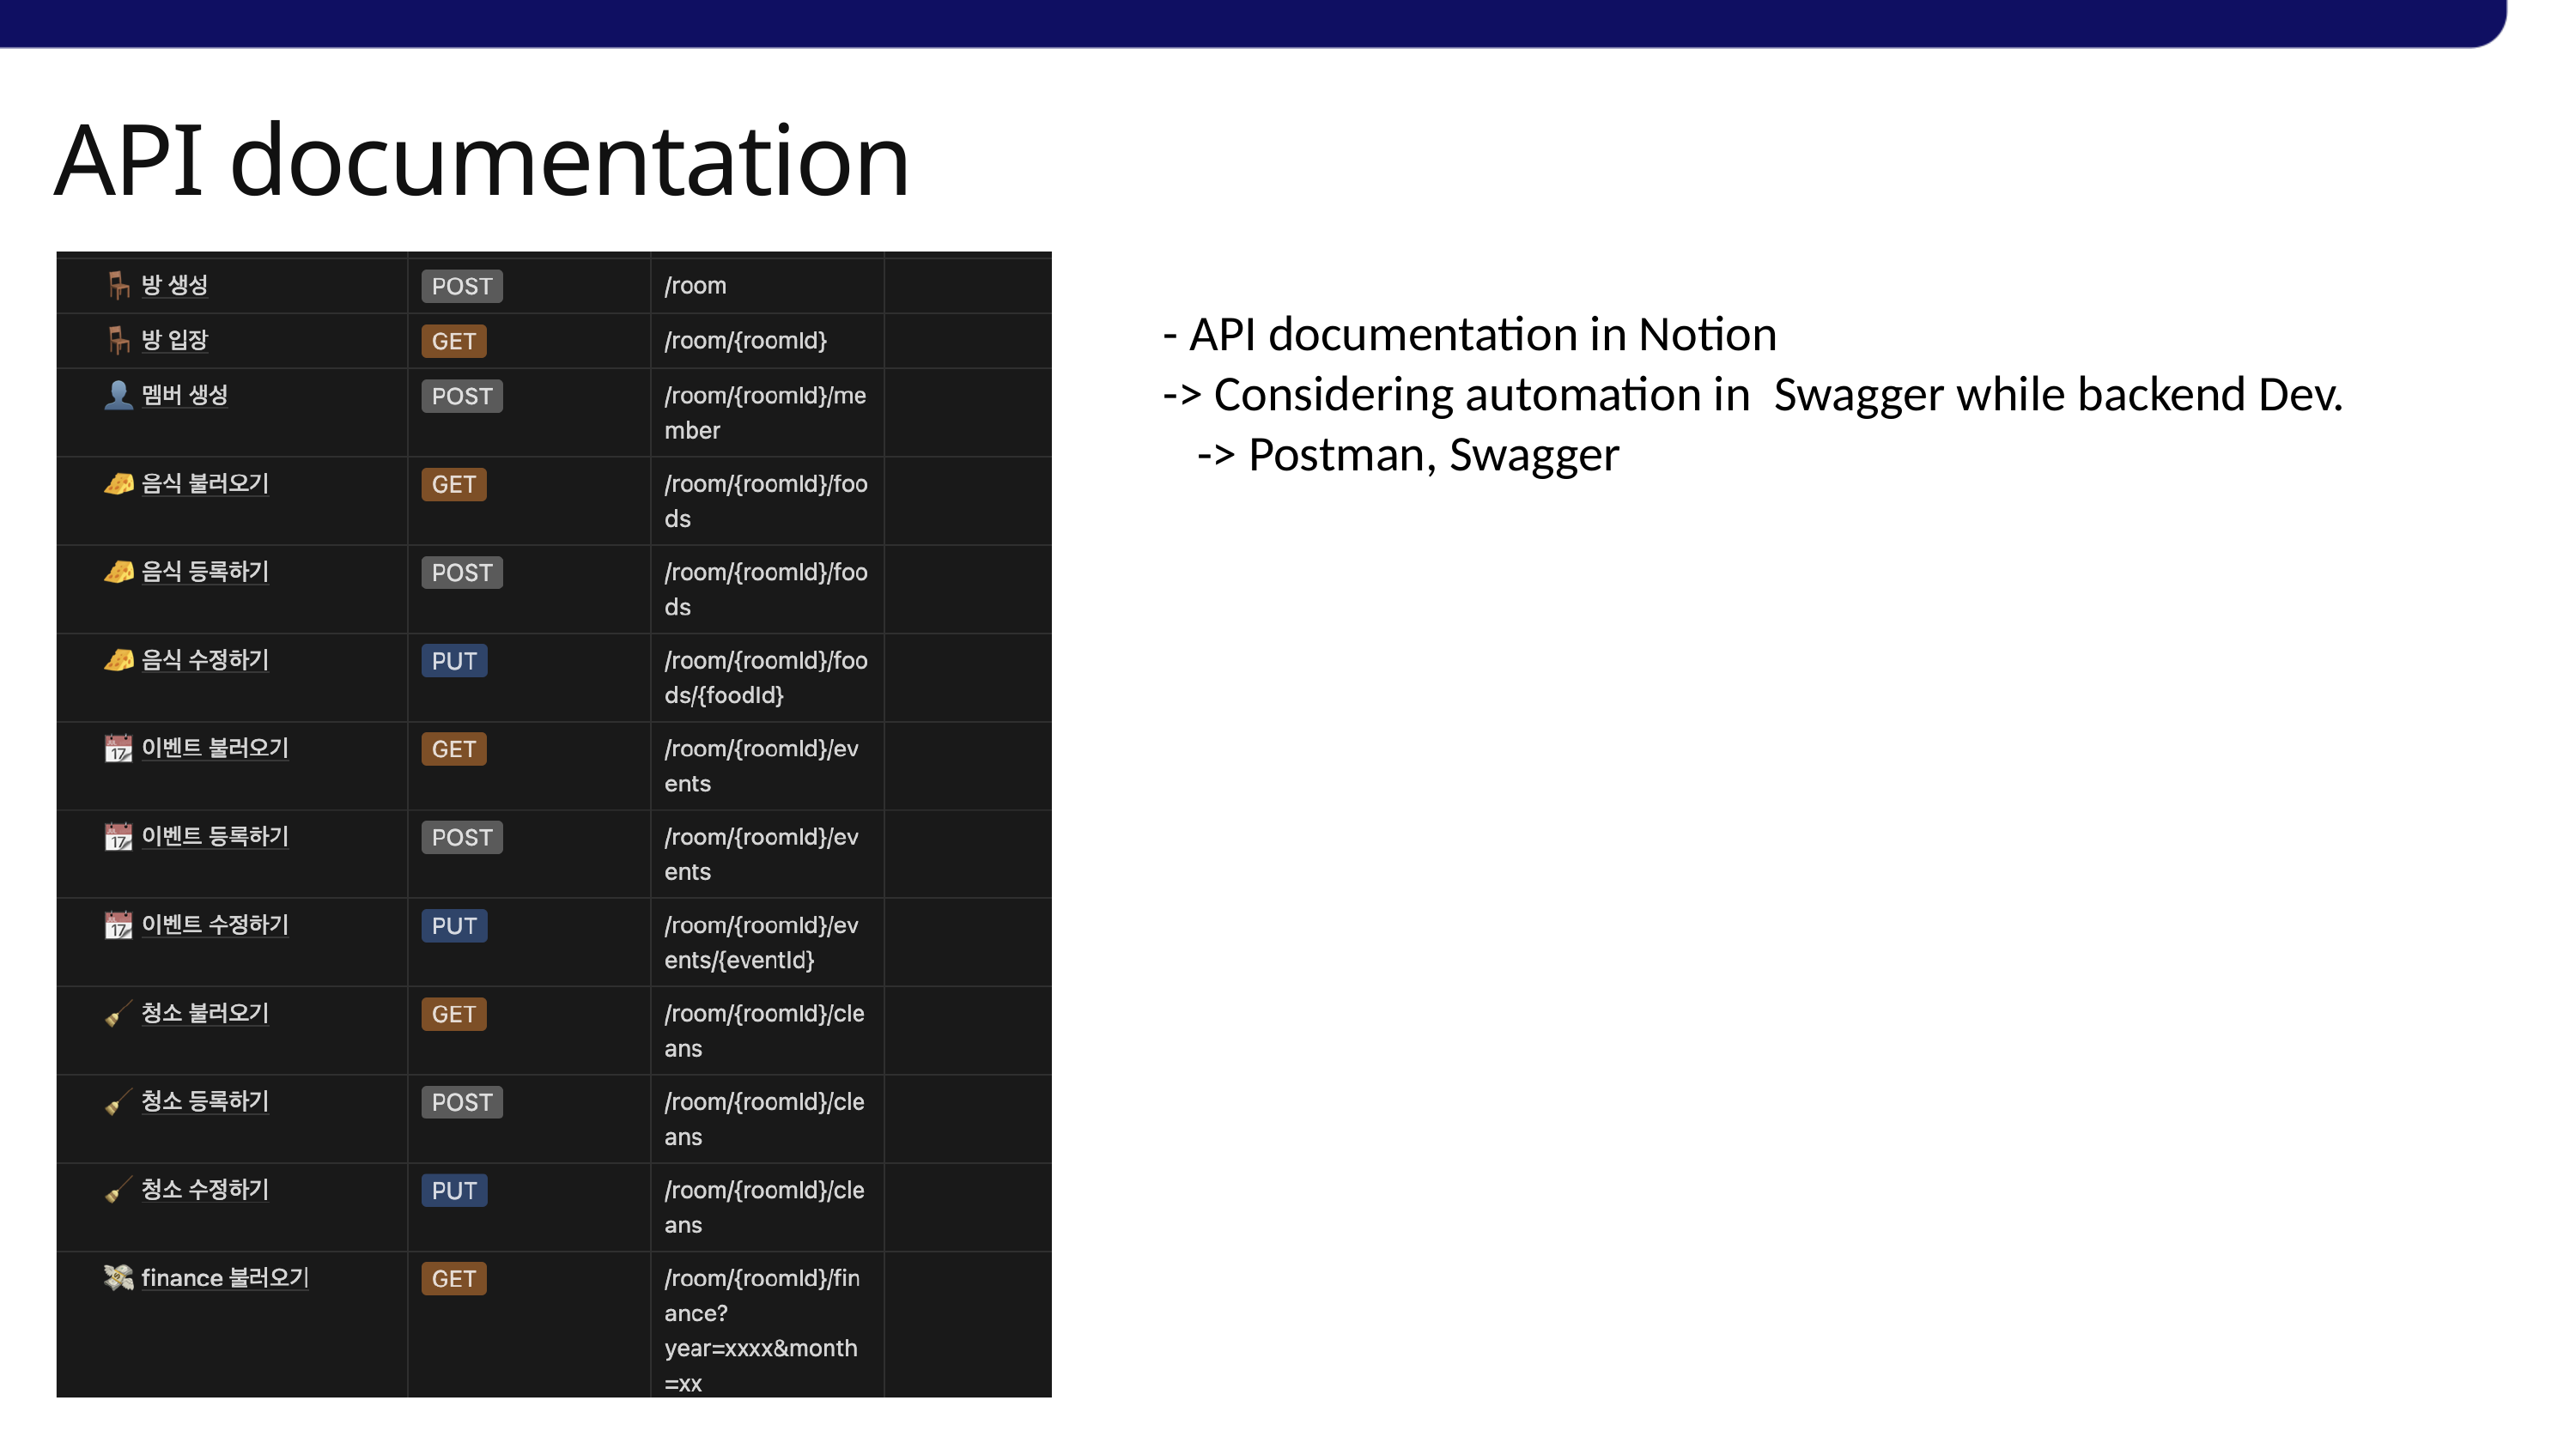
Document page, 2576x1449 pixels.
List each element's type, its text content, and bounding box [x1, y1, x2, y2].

picture [56, 252, 1053, 1397]
picture [0, 0, 2508, 49]
text_box - API documentation in Notion -> Considering automation in Swagger while backend Dev. -> Postman, Swagger [1150, 294, 2460, 488]
text_box API documentation [53, 101, 2576, 240]
